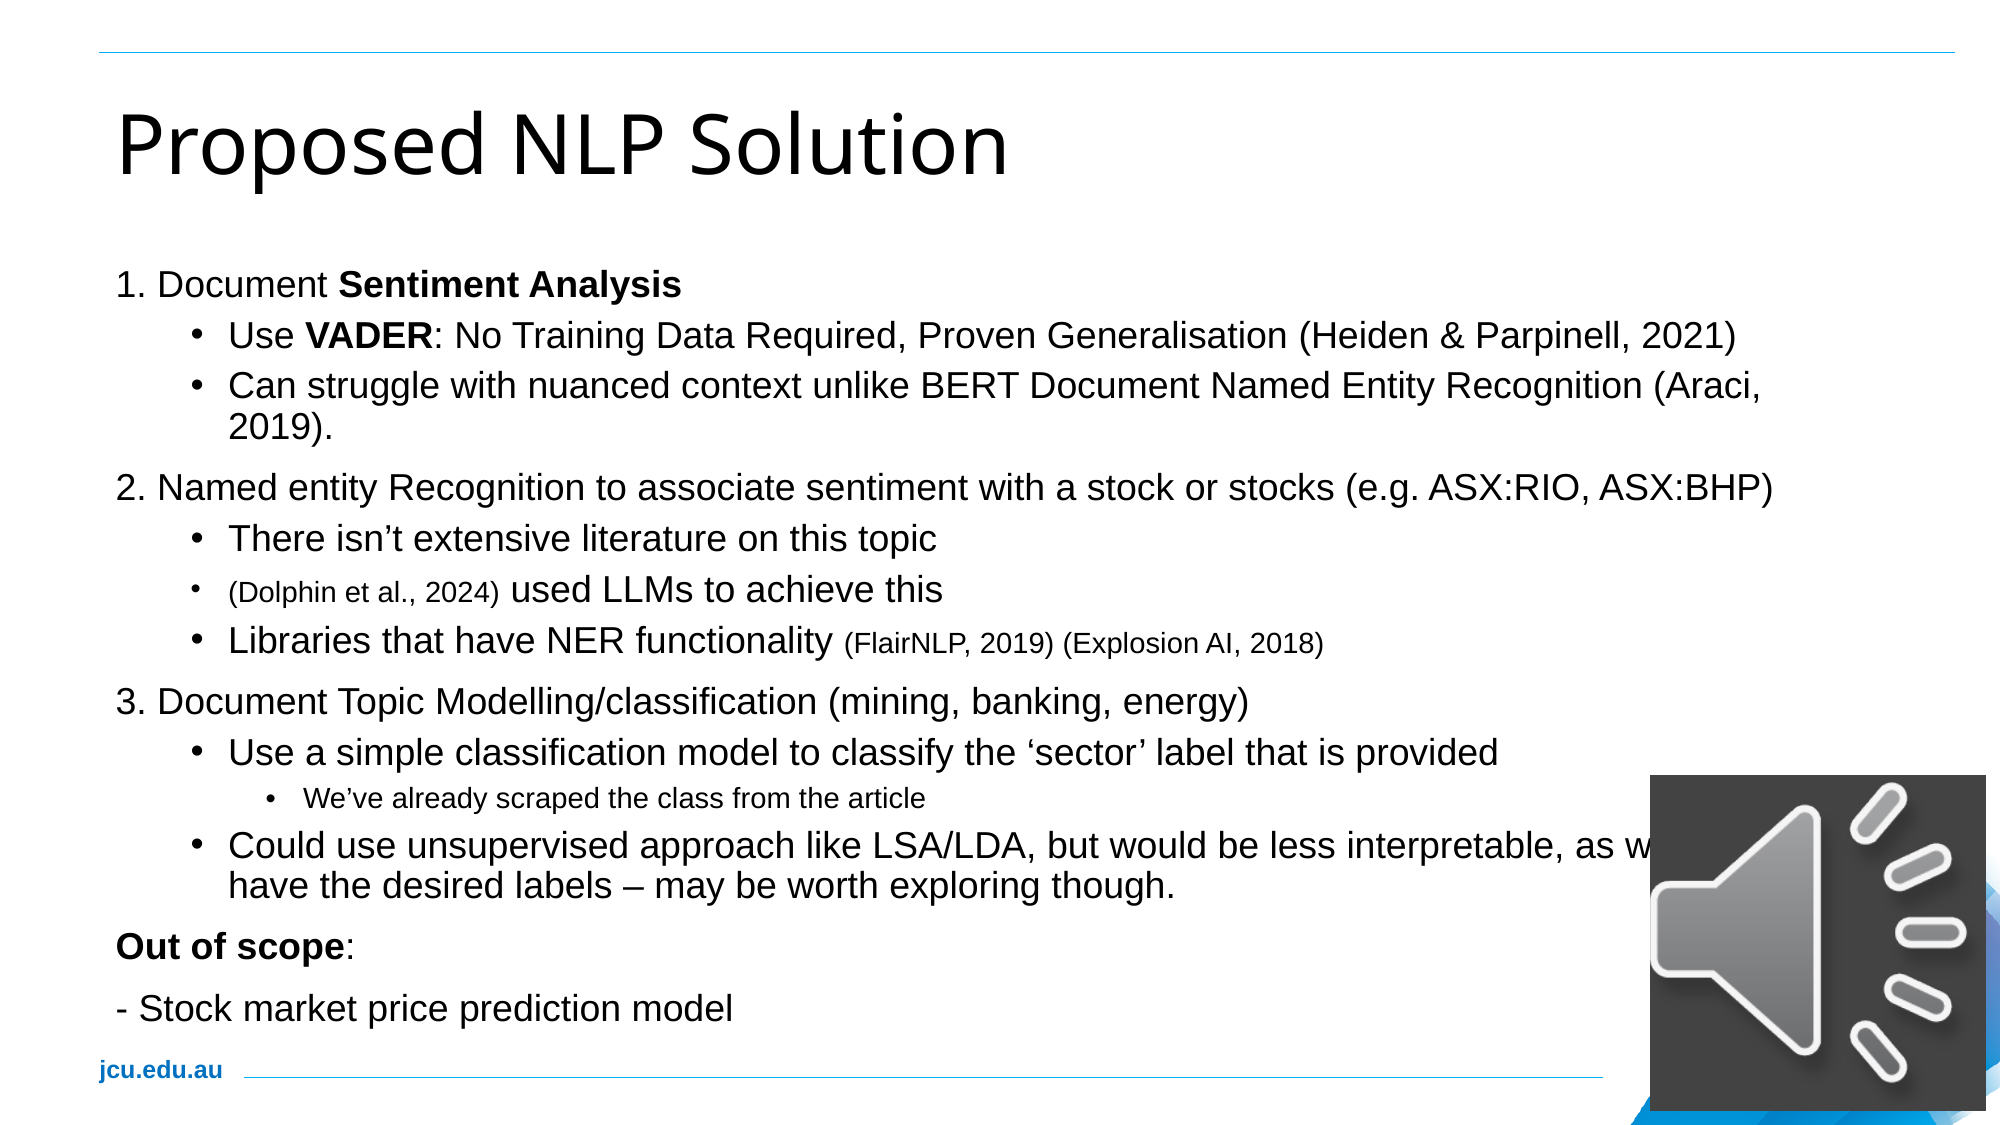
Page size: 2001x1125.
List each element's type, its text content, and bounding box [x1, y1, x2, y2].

list 1. Document Sentiment Analysis Use VADER: No Training Data Required, Proven Generalisation (Heiden & Parpinell, 2021) Can struggle with nuanced context unlike BERT Document Named Entity Recognition (Araci, 2019). 2. Named entity Recognition to associate sentiment with a stock or stocks (e.g. ASX:RIO, ASX:BHP) There isn’t extensive literature on this topic (Dolphin et al., 2024) used LLMs to achieve this Libraries that have NER functionality (FlairNLP, 2019) (Explosion AI, 2018) 3. Document Topic Modelling/classification (mining, banking, energy) Use a simple classification model to classify the ‘sector’ label that is provided We’ve already scraped the class from the article Could use unsupervised approach like LSA/LDA, but would be less interpretable, as we already have the desired labels – may be worth exploring though. Out of scope: - Stock market price prediction model [100, 257, 1863, 955]
picture [1623, 773, 2000, 1125]
title Proposed NLP Solution [100, 95, 1863, 257]
